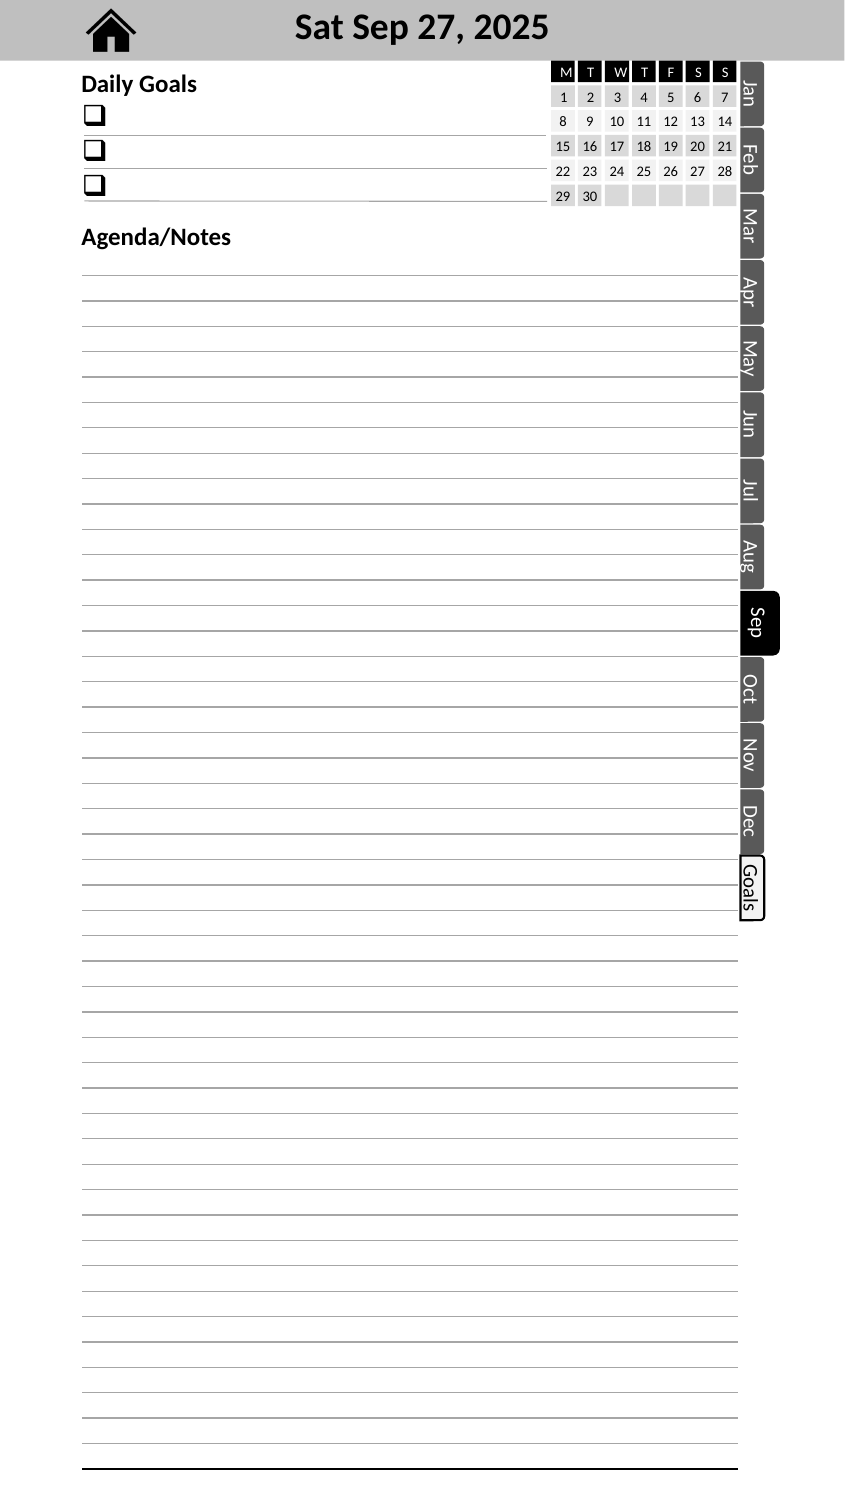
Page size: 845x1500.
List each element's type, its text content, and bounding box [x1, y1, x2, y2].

list Sat Sep 27, 2025 [190, 0, 655, 61]
picture [82, 1, 140, 59]
